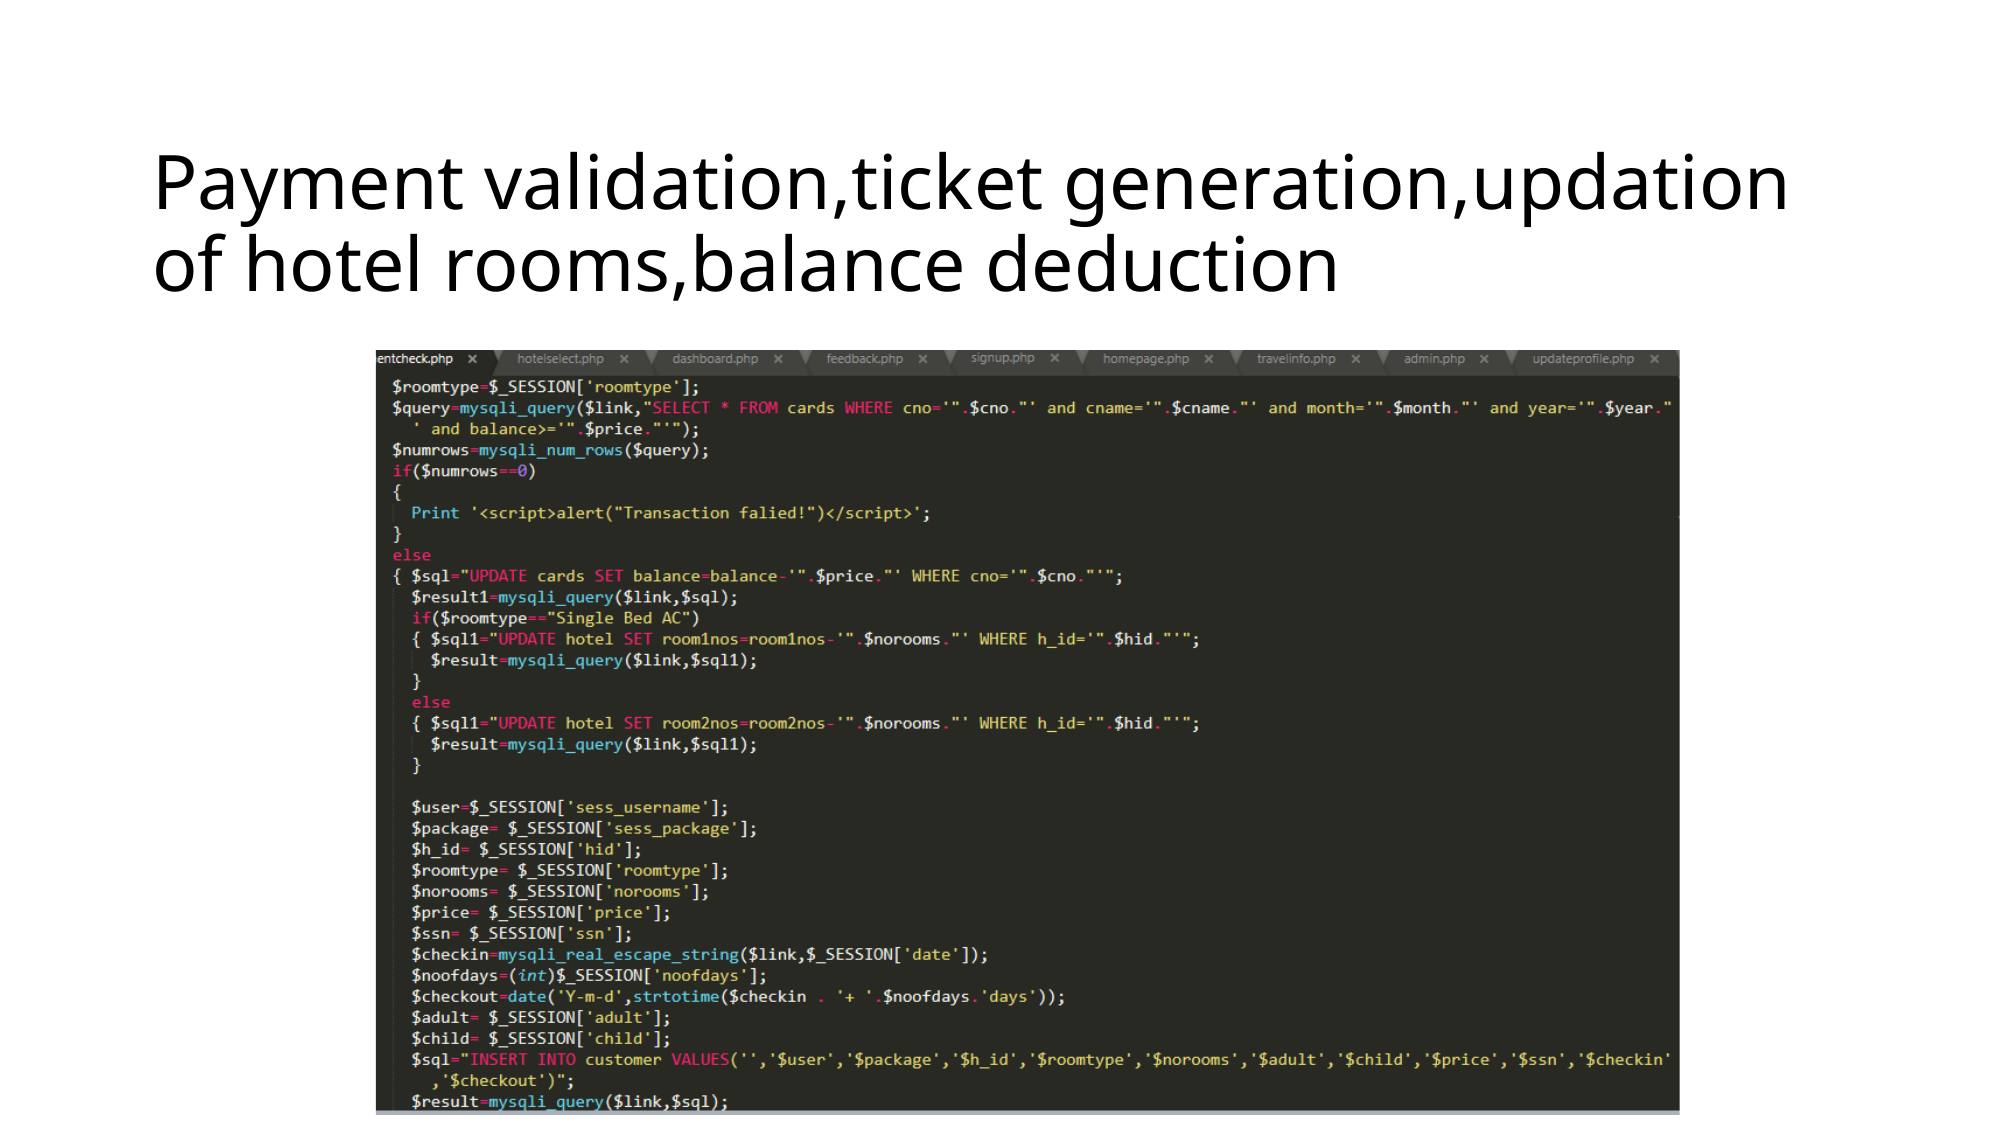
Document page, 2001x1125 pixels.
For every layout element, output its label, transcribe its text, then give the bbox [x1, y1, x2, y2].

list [375, 349, 1680, 1115]
title Payment validation,ticket generation,updation of hotel rooms,balance deduction [137, 117, 1863, 335]
